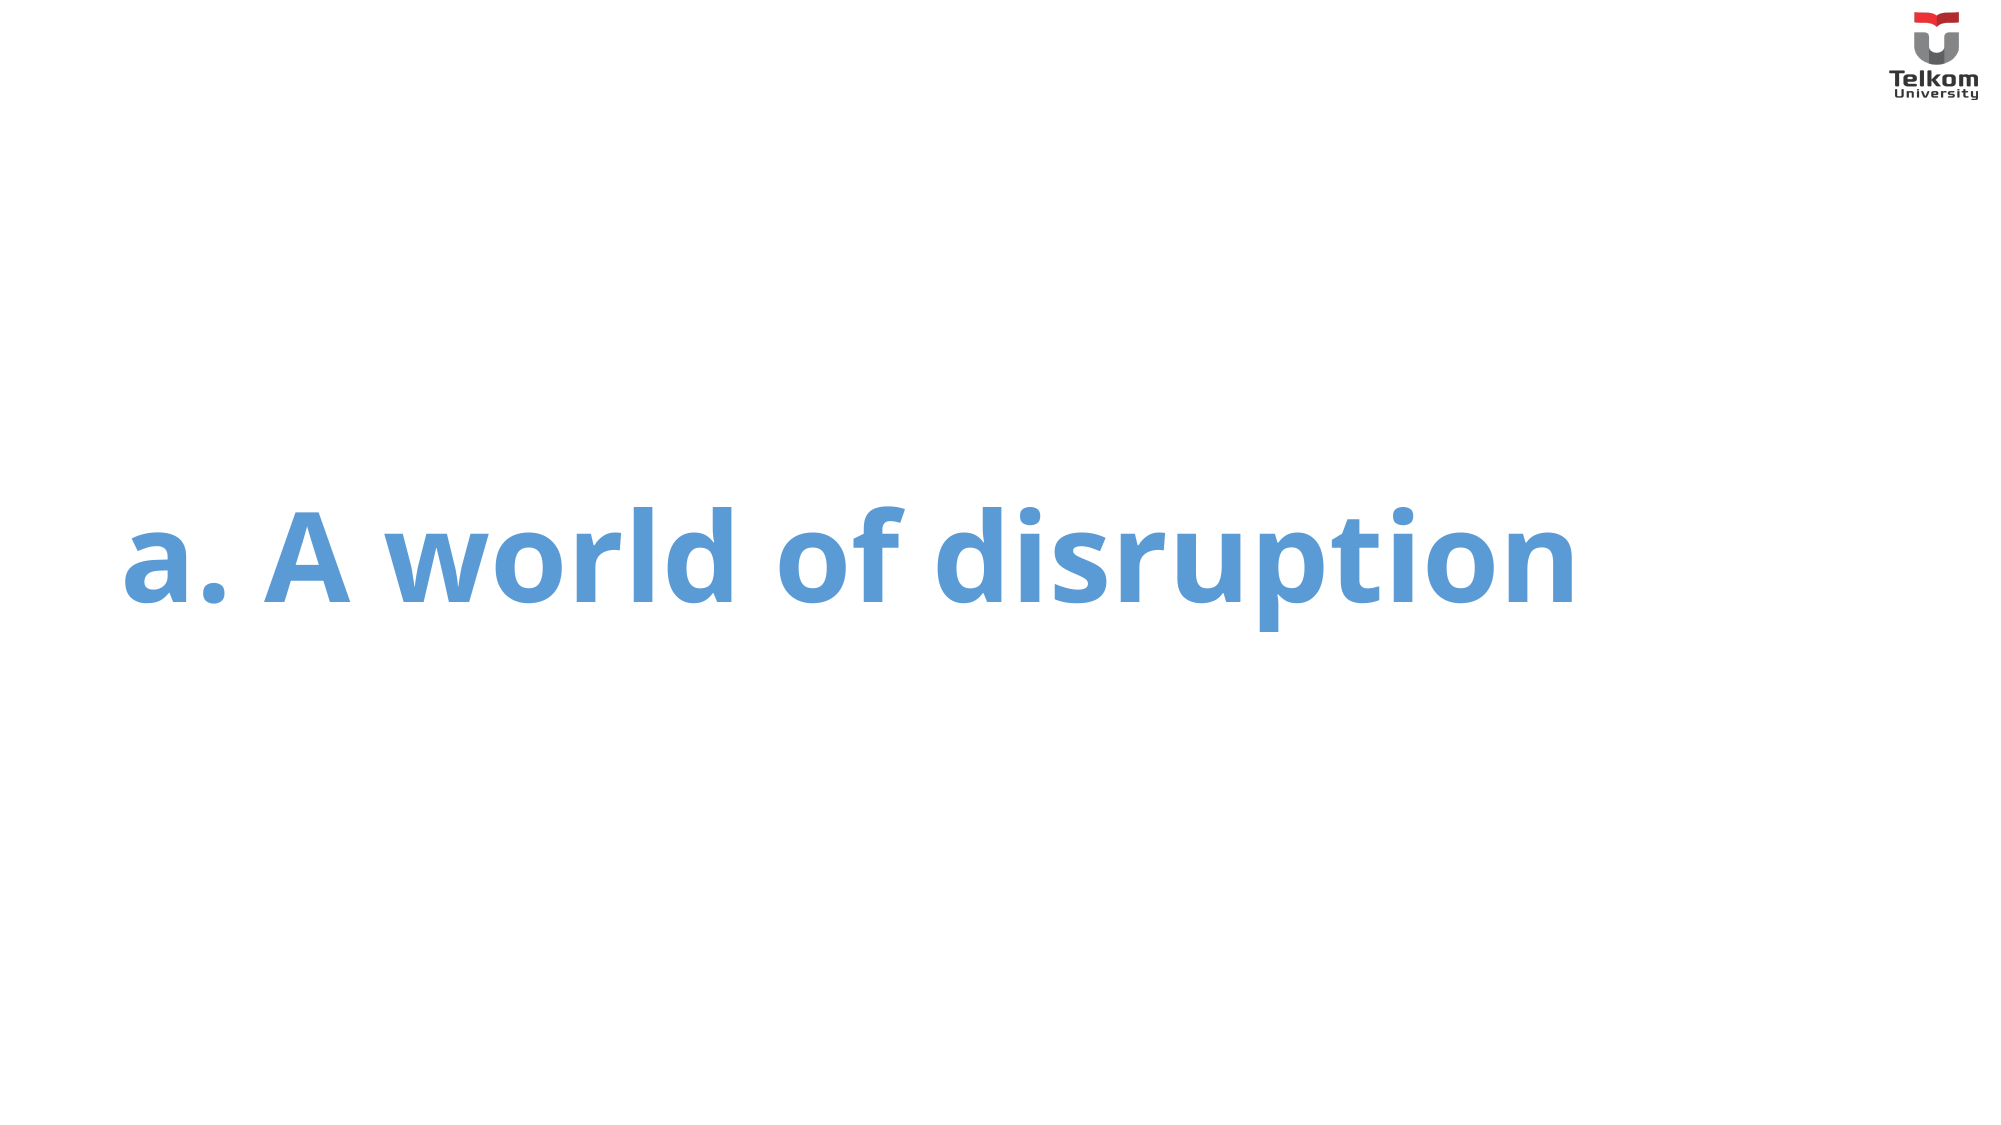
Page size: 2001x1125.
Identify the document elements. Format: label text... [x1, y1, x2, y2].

picture [1889, 12, 1978, 100]
title a. A world of disruption [100, 451, 1900, 674]
